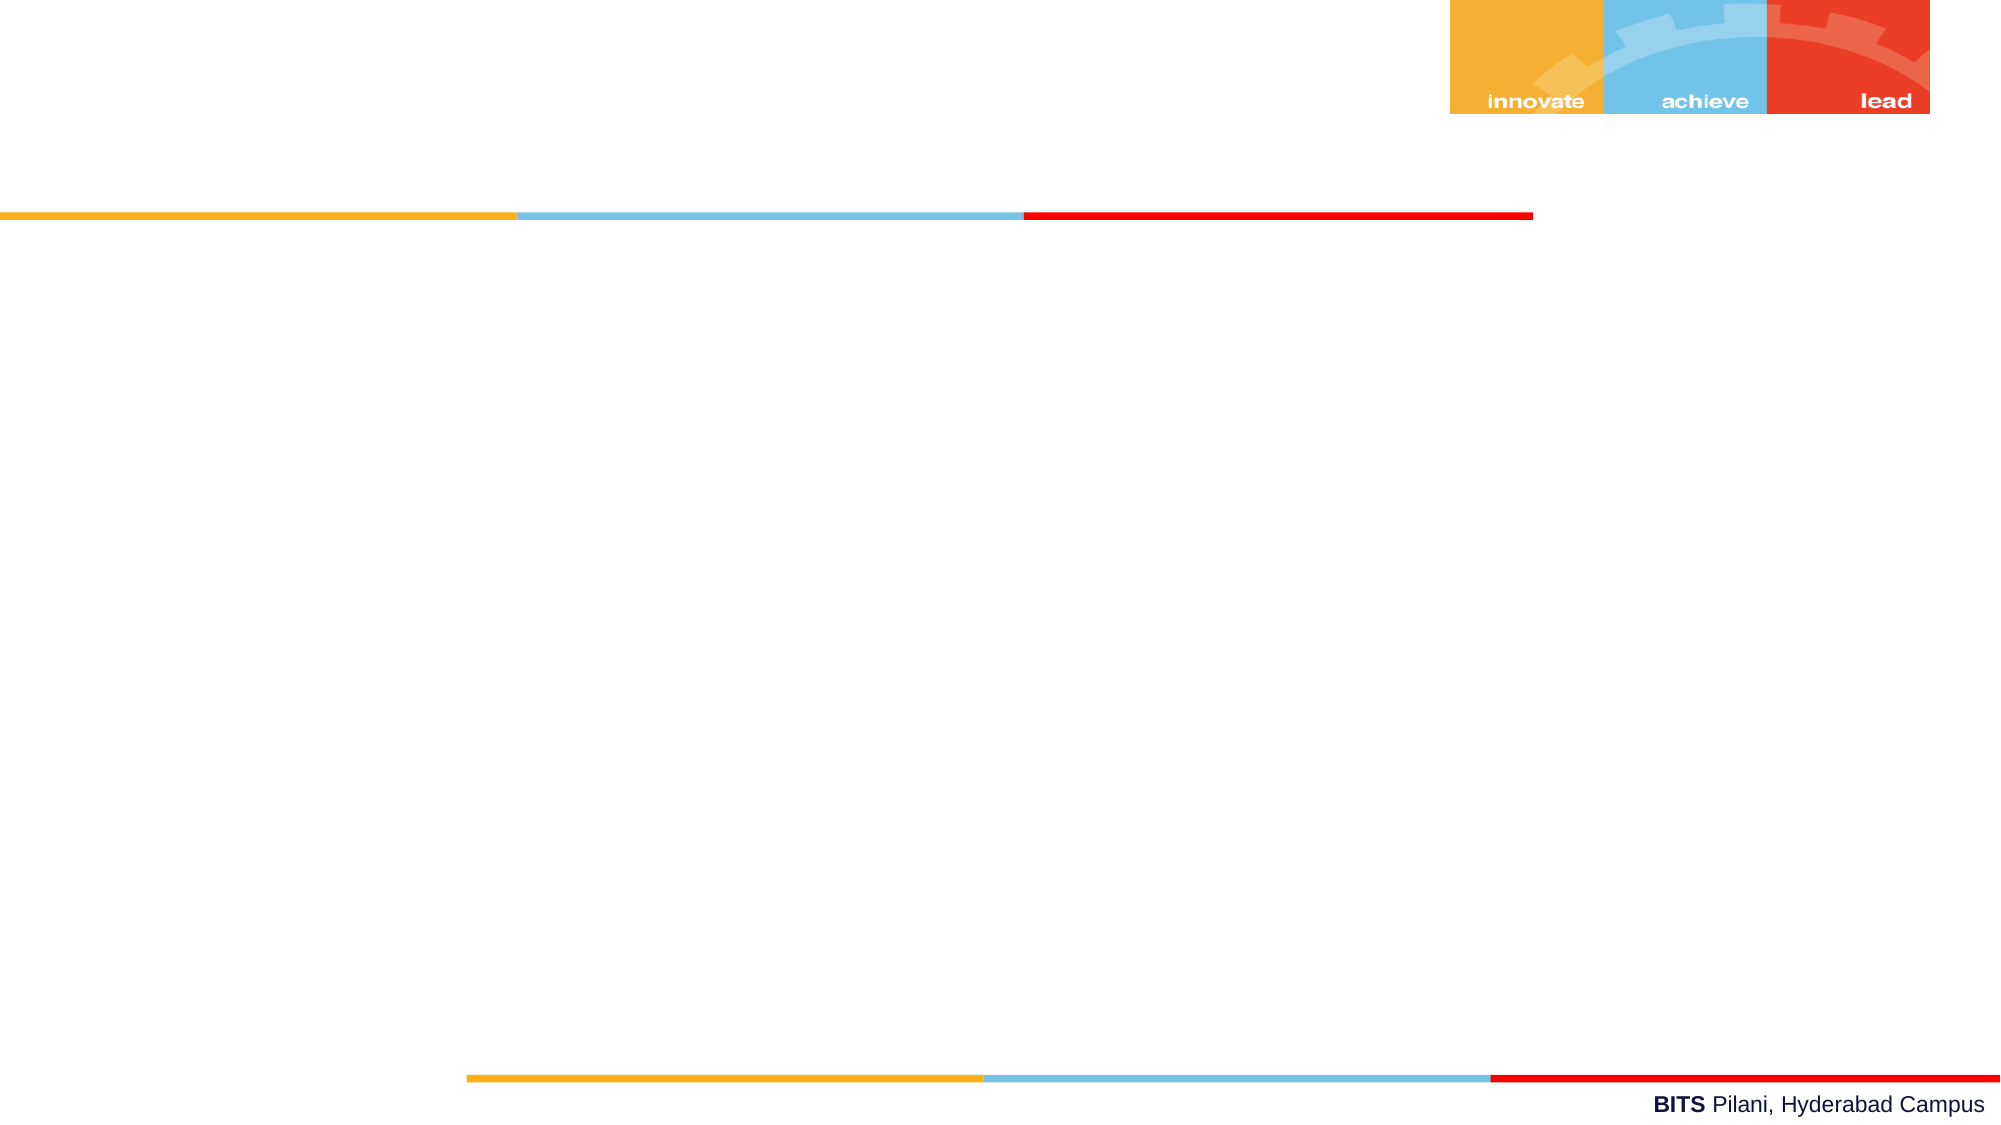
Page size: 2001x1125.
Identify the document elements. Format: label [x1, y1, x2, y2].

picture [1449, 0, 1930, 114]
